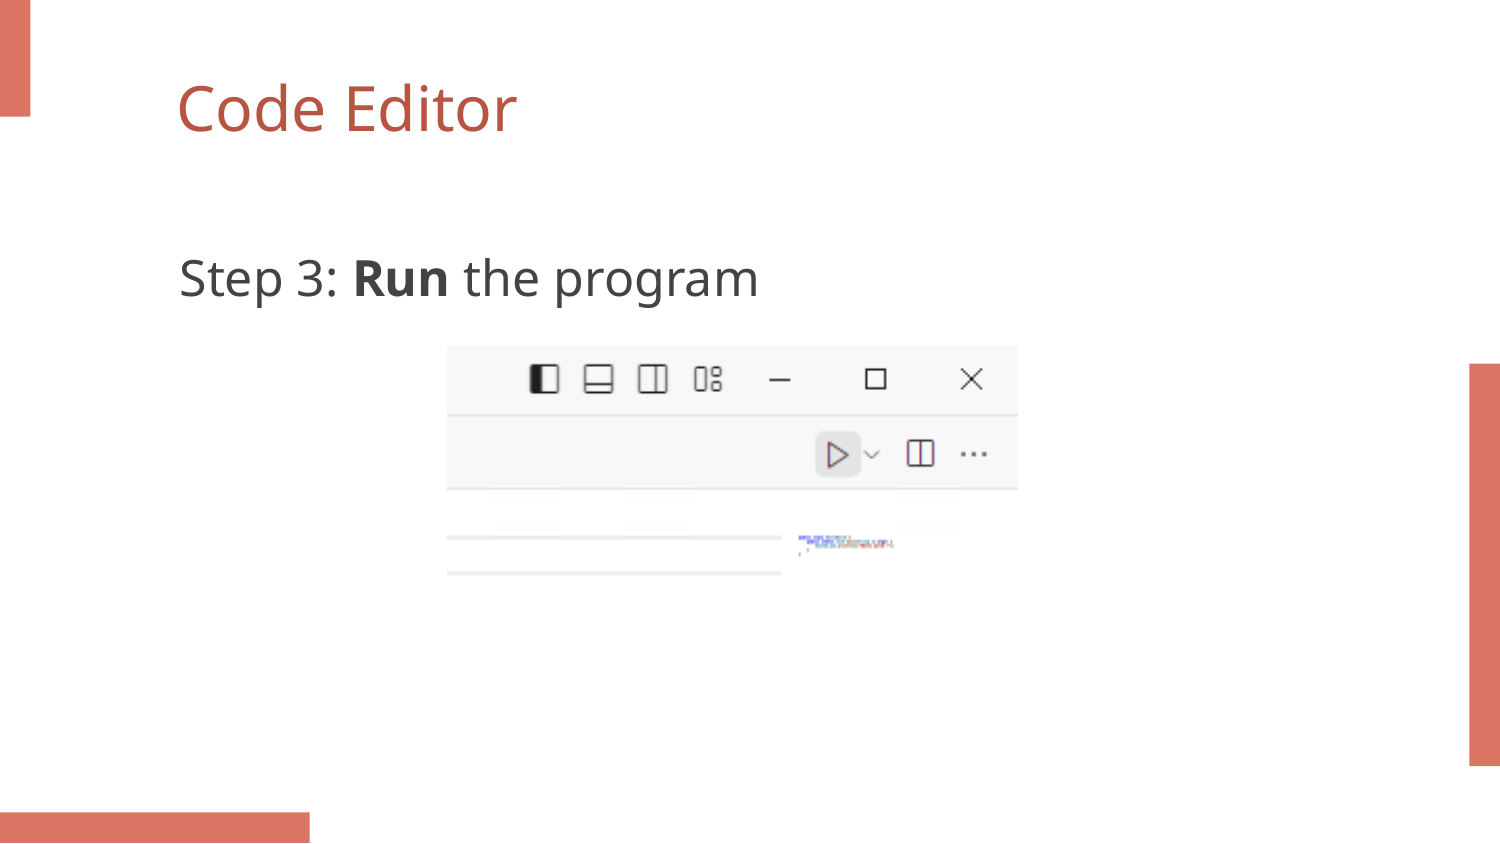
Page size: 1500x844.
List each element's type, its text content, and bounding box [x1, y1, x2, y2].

picture [446, 346, 1019, 670]
subtitle Step 3: Run the program [164, 231, 1336, 779]
list Code Editor [0, 65, 733, 149]
